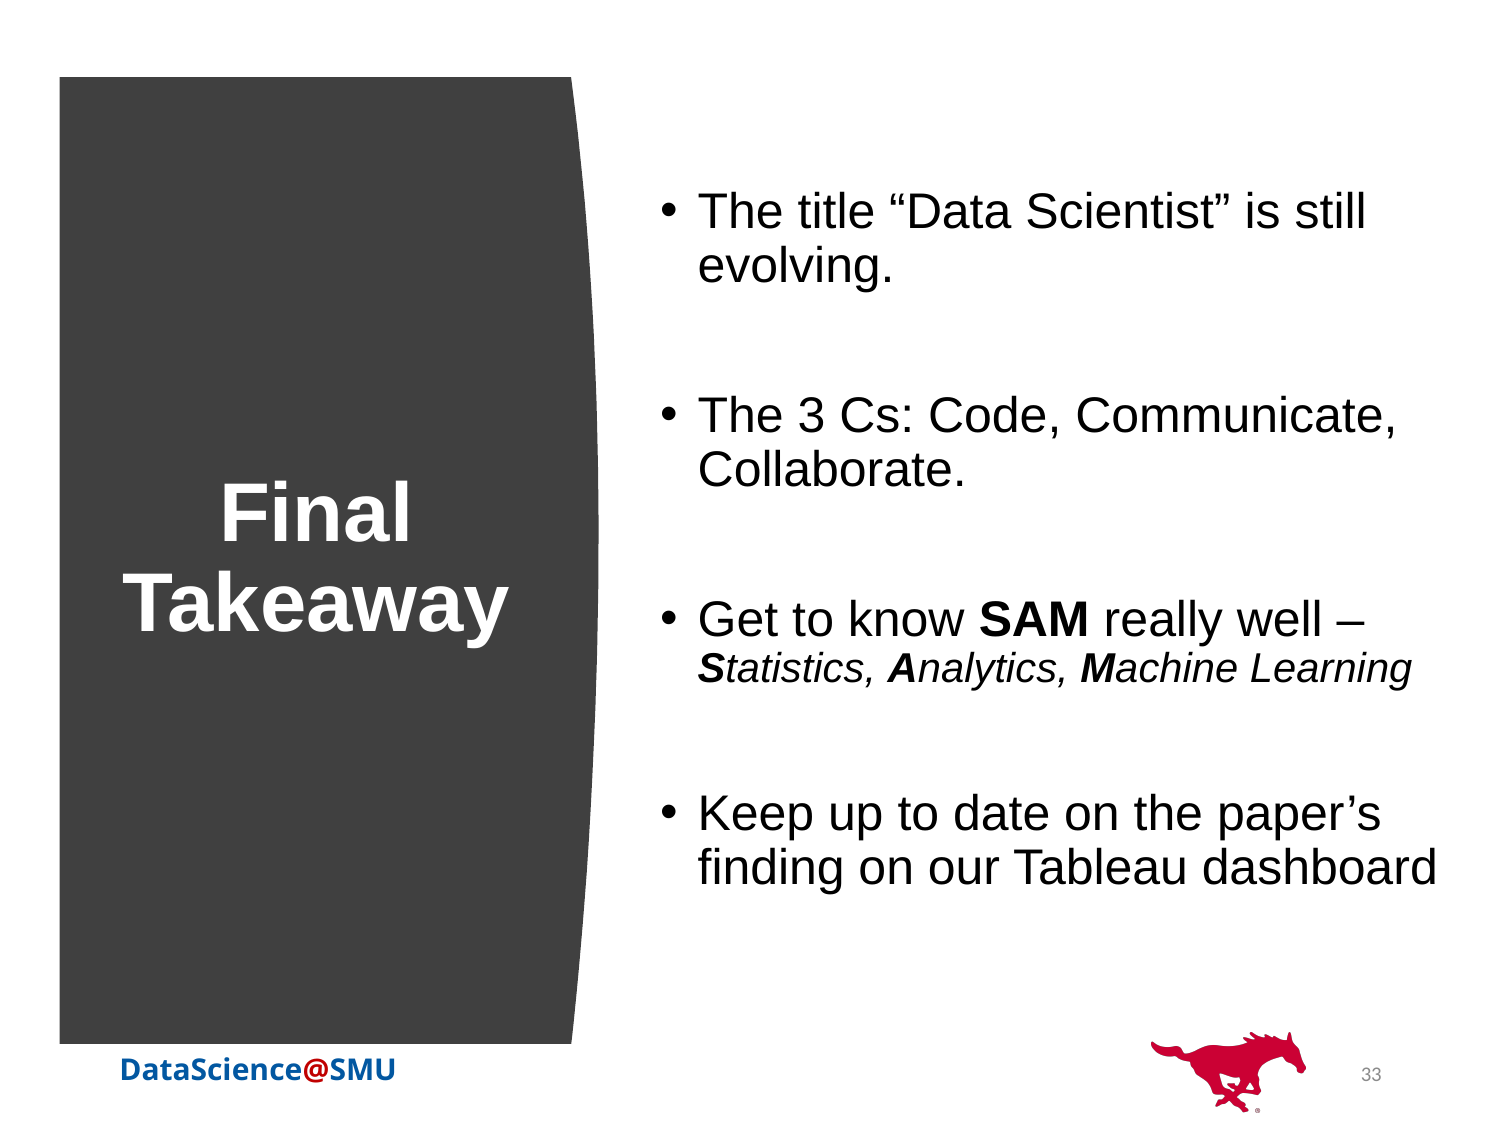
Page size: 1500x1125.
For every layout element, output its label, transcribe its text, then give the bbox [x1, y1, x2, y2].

title Final Takeaway [106, 166, 527, 953]
picture [1151, 1032, 1306, 1113]
list The title “Data Scientist” is still evolving. The 3 Cs: Code, Communicate, Collaborate. Get to know SAM really well – Statistics, Analytics, Machine Learning Keep up to date on the paper’s finding on our Tableau dashboard [645, 77, 1460, 925]
text_box [58, 76, 600, 1045]
slide_number 33 [1319, 1042, 1397, 1103]
